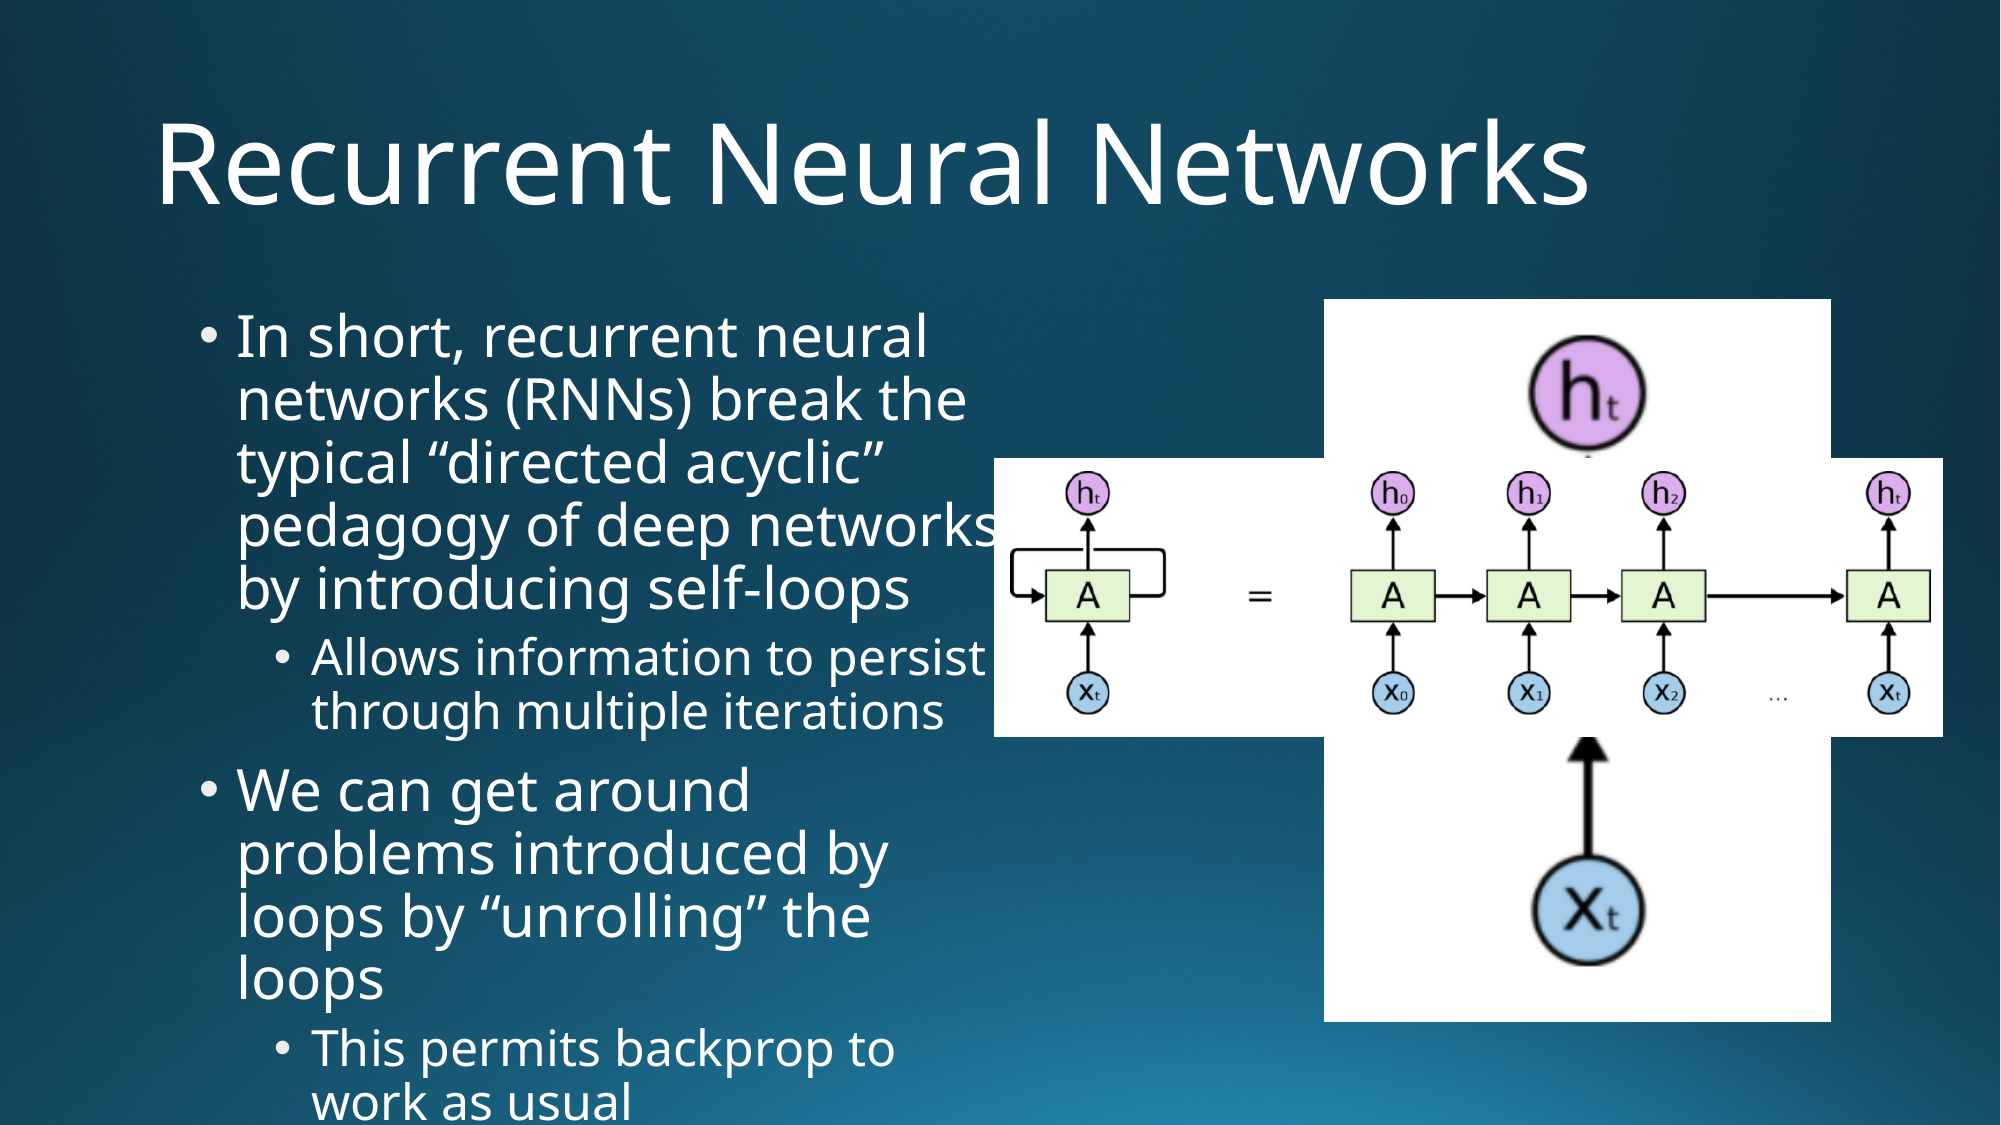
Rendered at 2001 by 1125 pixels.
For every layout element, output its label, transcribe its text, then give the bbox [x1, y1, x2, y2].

title Recurrent Neural Networks [137, 59, 1863, 278]
picture [0, 0, 2001, 1125]
list In short, recurrent neural networks (RNNs) break the typical “directed acyclic” pedagogy of deep networks by introducing self-loops Allows information to persist through multiple iterations We can get around problems introduced by loops by “unrolling” the loops This permits backprop to work as usual [183, 299, 1025, 1125]
